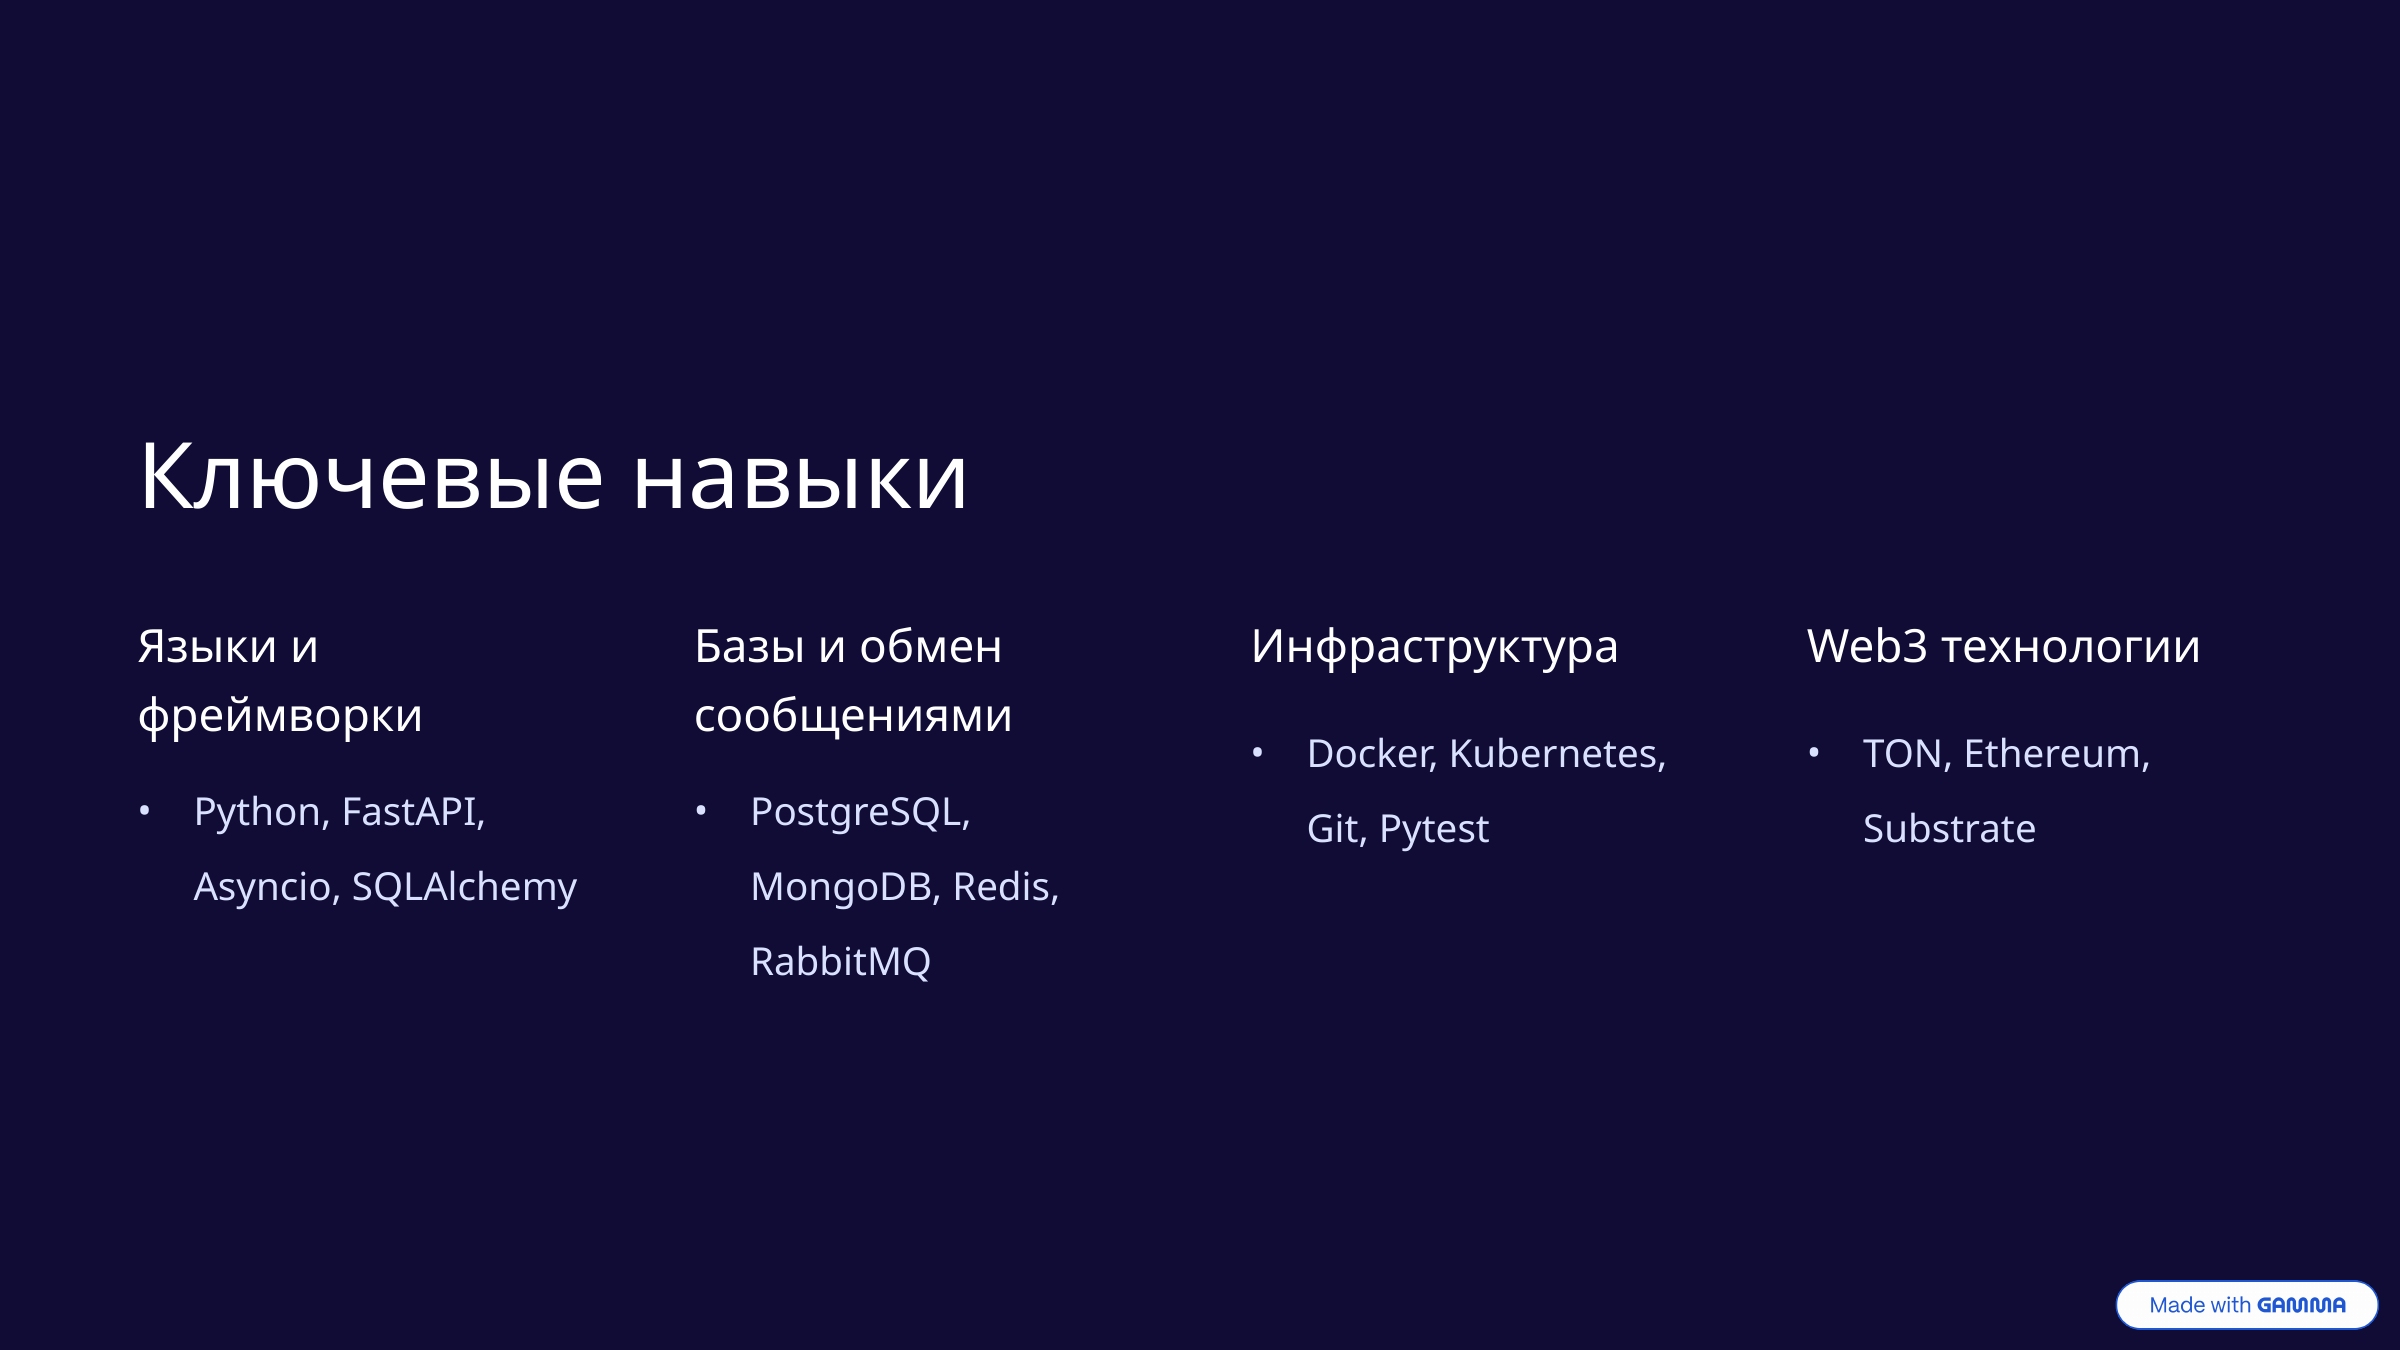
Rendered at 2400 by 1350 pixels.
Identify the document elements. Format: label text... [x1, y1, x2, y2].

text_box PostgreSQL, MongoDB, Redis, RabbitMQ [693, 758, 1154, 947]
text_box Web3 технологии [1806, 603, 2267, 662]
text_box Инфраструктура [1250, 603, 1710, 662]
text_box Docker, Kubernetes, Git, Pytest [1250, 700, 1710, 826]
text_box TON, Ethereum, Substrate [1806, 700, 2267, 826]
text_box Базы и обмен сообщениями [693, 603, 1154, 719]
text_box Ключевые навыки [137, 389, 1062, 506]
text_box Языки и фреймворки [137, 603, 597, 719]
text_box Python, FastAPI, Asyncio, SQLAlchemy [137, 758, 597, 884]
picture [2106, 1271, 2389, 1339]
